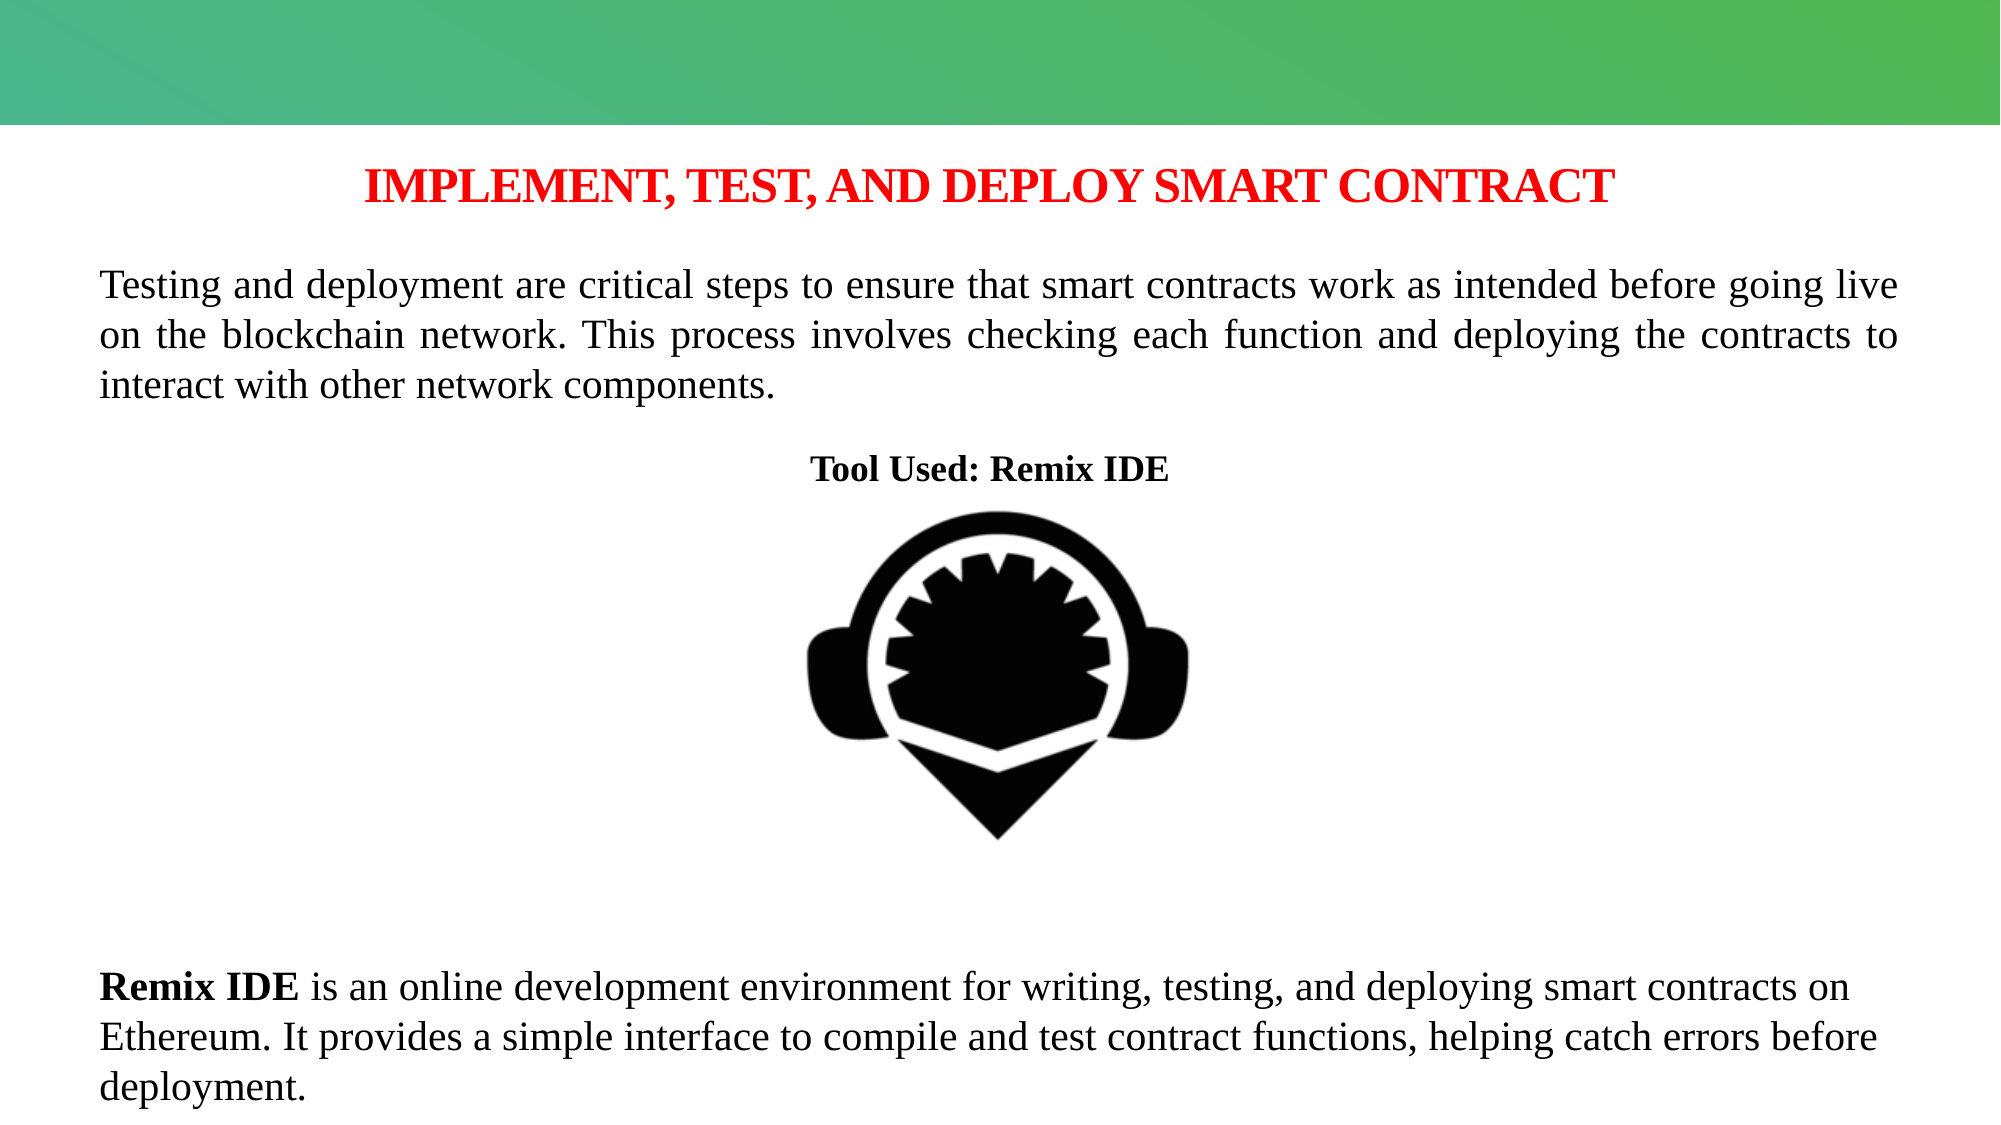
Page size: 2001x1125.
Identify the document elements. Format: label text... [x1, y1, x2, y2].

picture [804, 497, 1196, 870]
text_box Remix IDE is an online development environment for writing, testing, and deploying smart contracts on Ethereum. It provides a simple interface to compile and test contract functions, helping catch errors before deployment. [84, 951, 1916, 1117]
title IMPLEMENT, TEST, AND DEPLOY SMART CONTRACT [363, 154, 1637, 249]
text_box Tool Used: Remix IDE [795, 436, 1205, 497]
text_box Testing and deployment are critical steps to ensure that smart contracts work as intended before going live on the blockchain network. This process involves checking each function and deploying the contracts to interact with other network components. [84, 249, 1916, 415]
